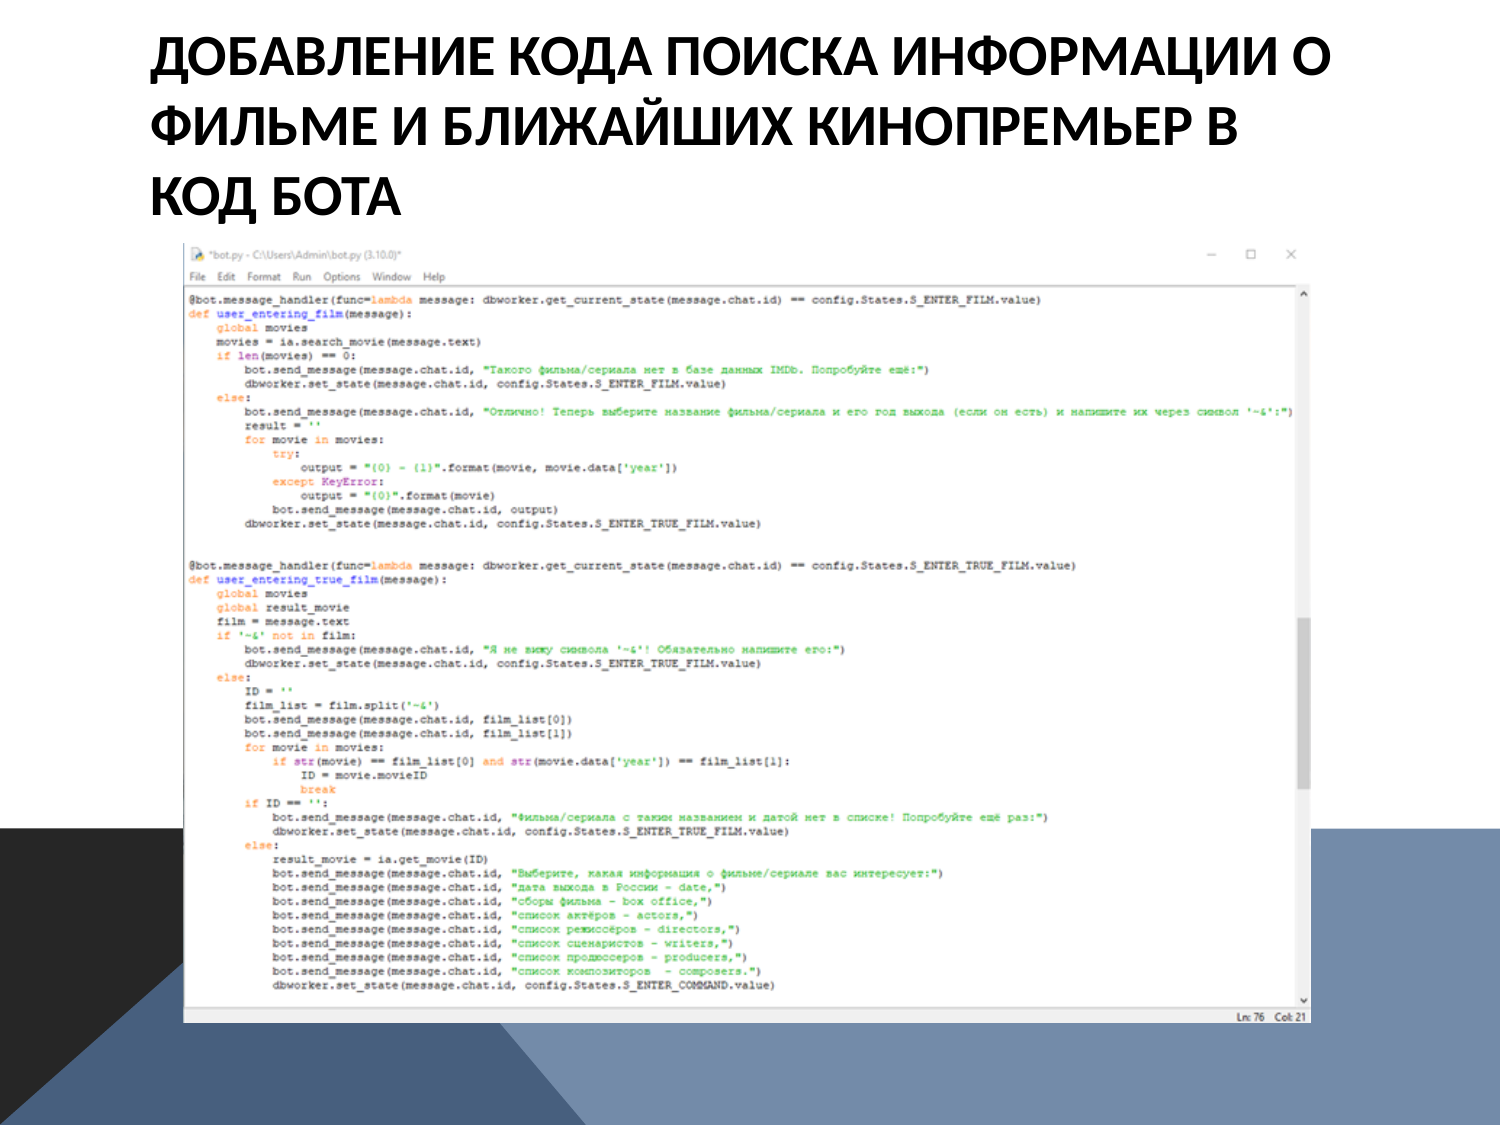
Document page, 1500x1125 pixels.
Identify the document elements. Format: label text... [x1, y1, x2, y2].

title Добавление кода поиска информации о фильме и ближайших кинопремьер в код бота [135, 60, 1369, 185]
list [182, 243, 1312, 1024]
